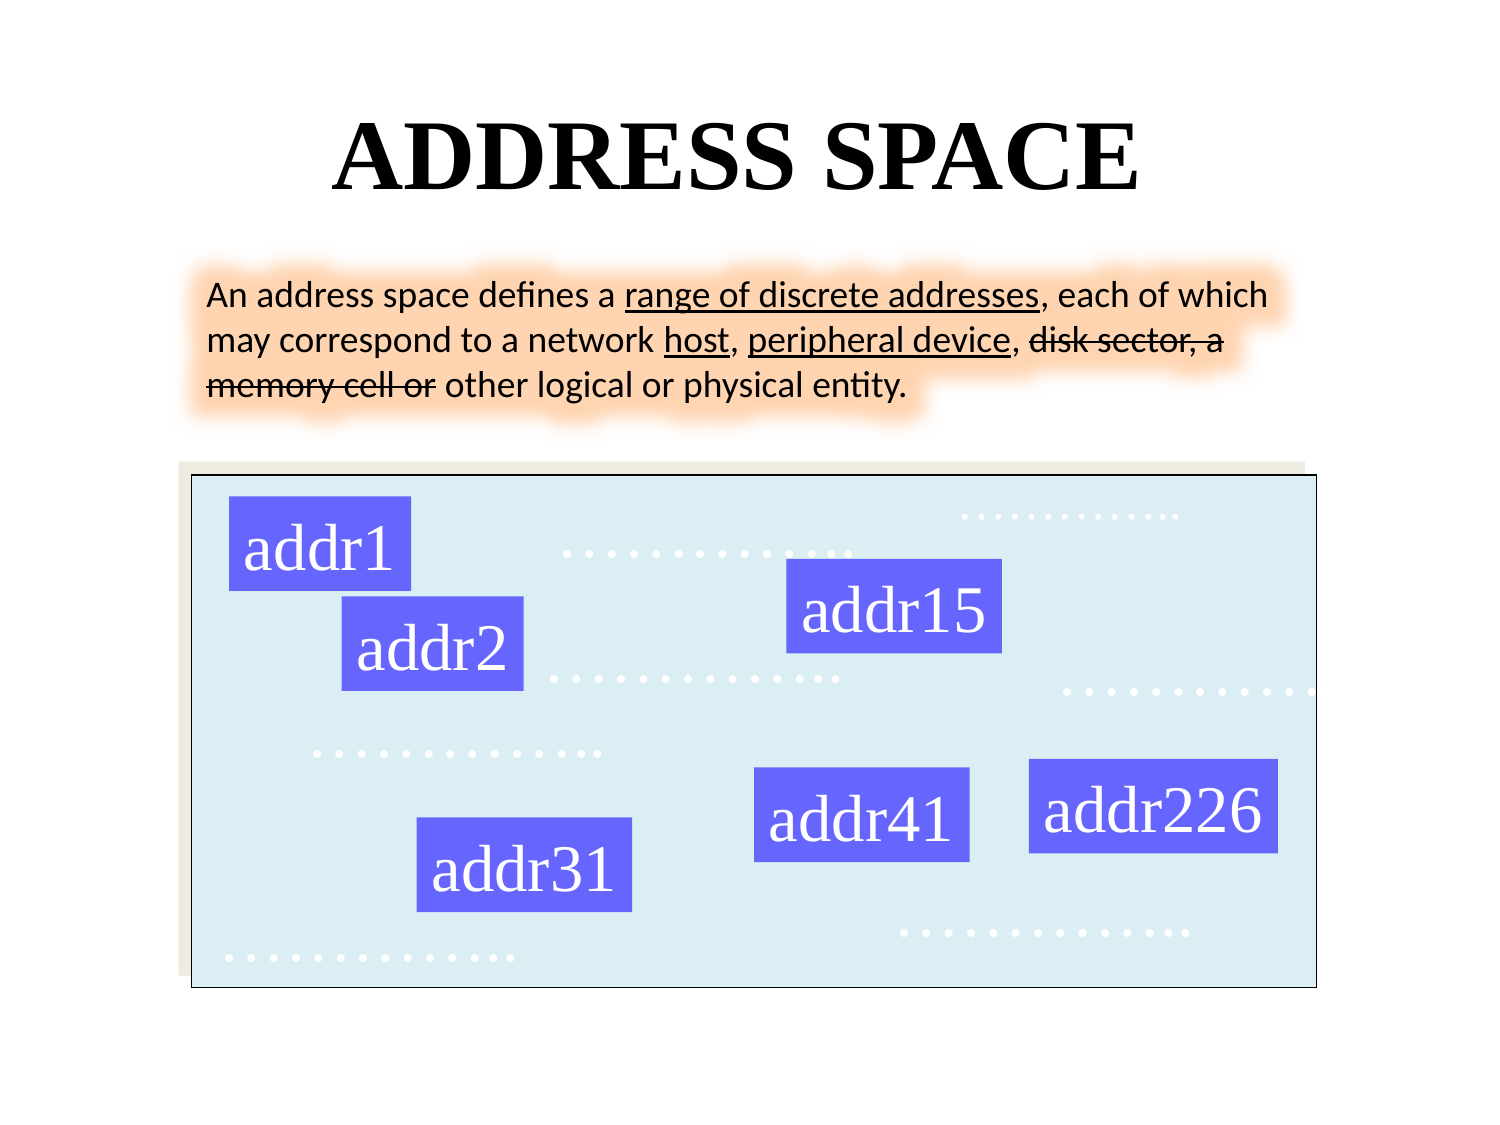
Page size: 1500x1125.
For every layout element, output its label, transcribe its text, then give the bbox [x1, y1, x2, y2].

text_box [191, 462, 1373, 988]
text_box An address space defines a range of discrete addresses, each of which may correspond to a network host, peripheral device, disk sector, a memory cell or other logical or physical entity. [191, 262, 1342, 413]
text_box Address Space [316, 81, 1159, 217]
